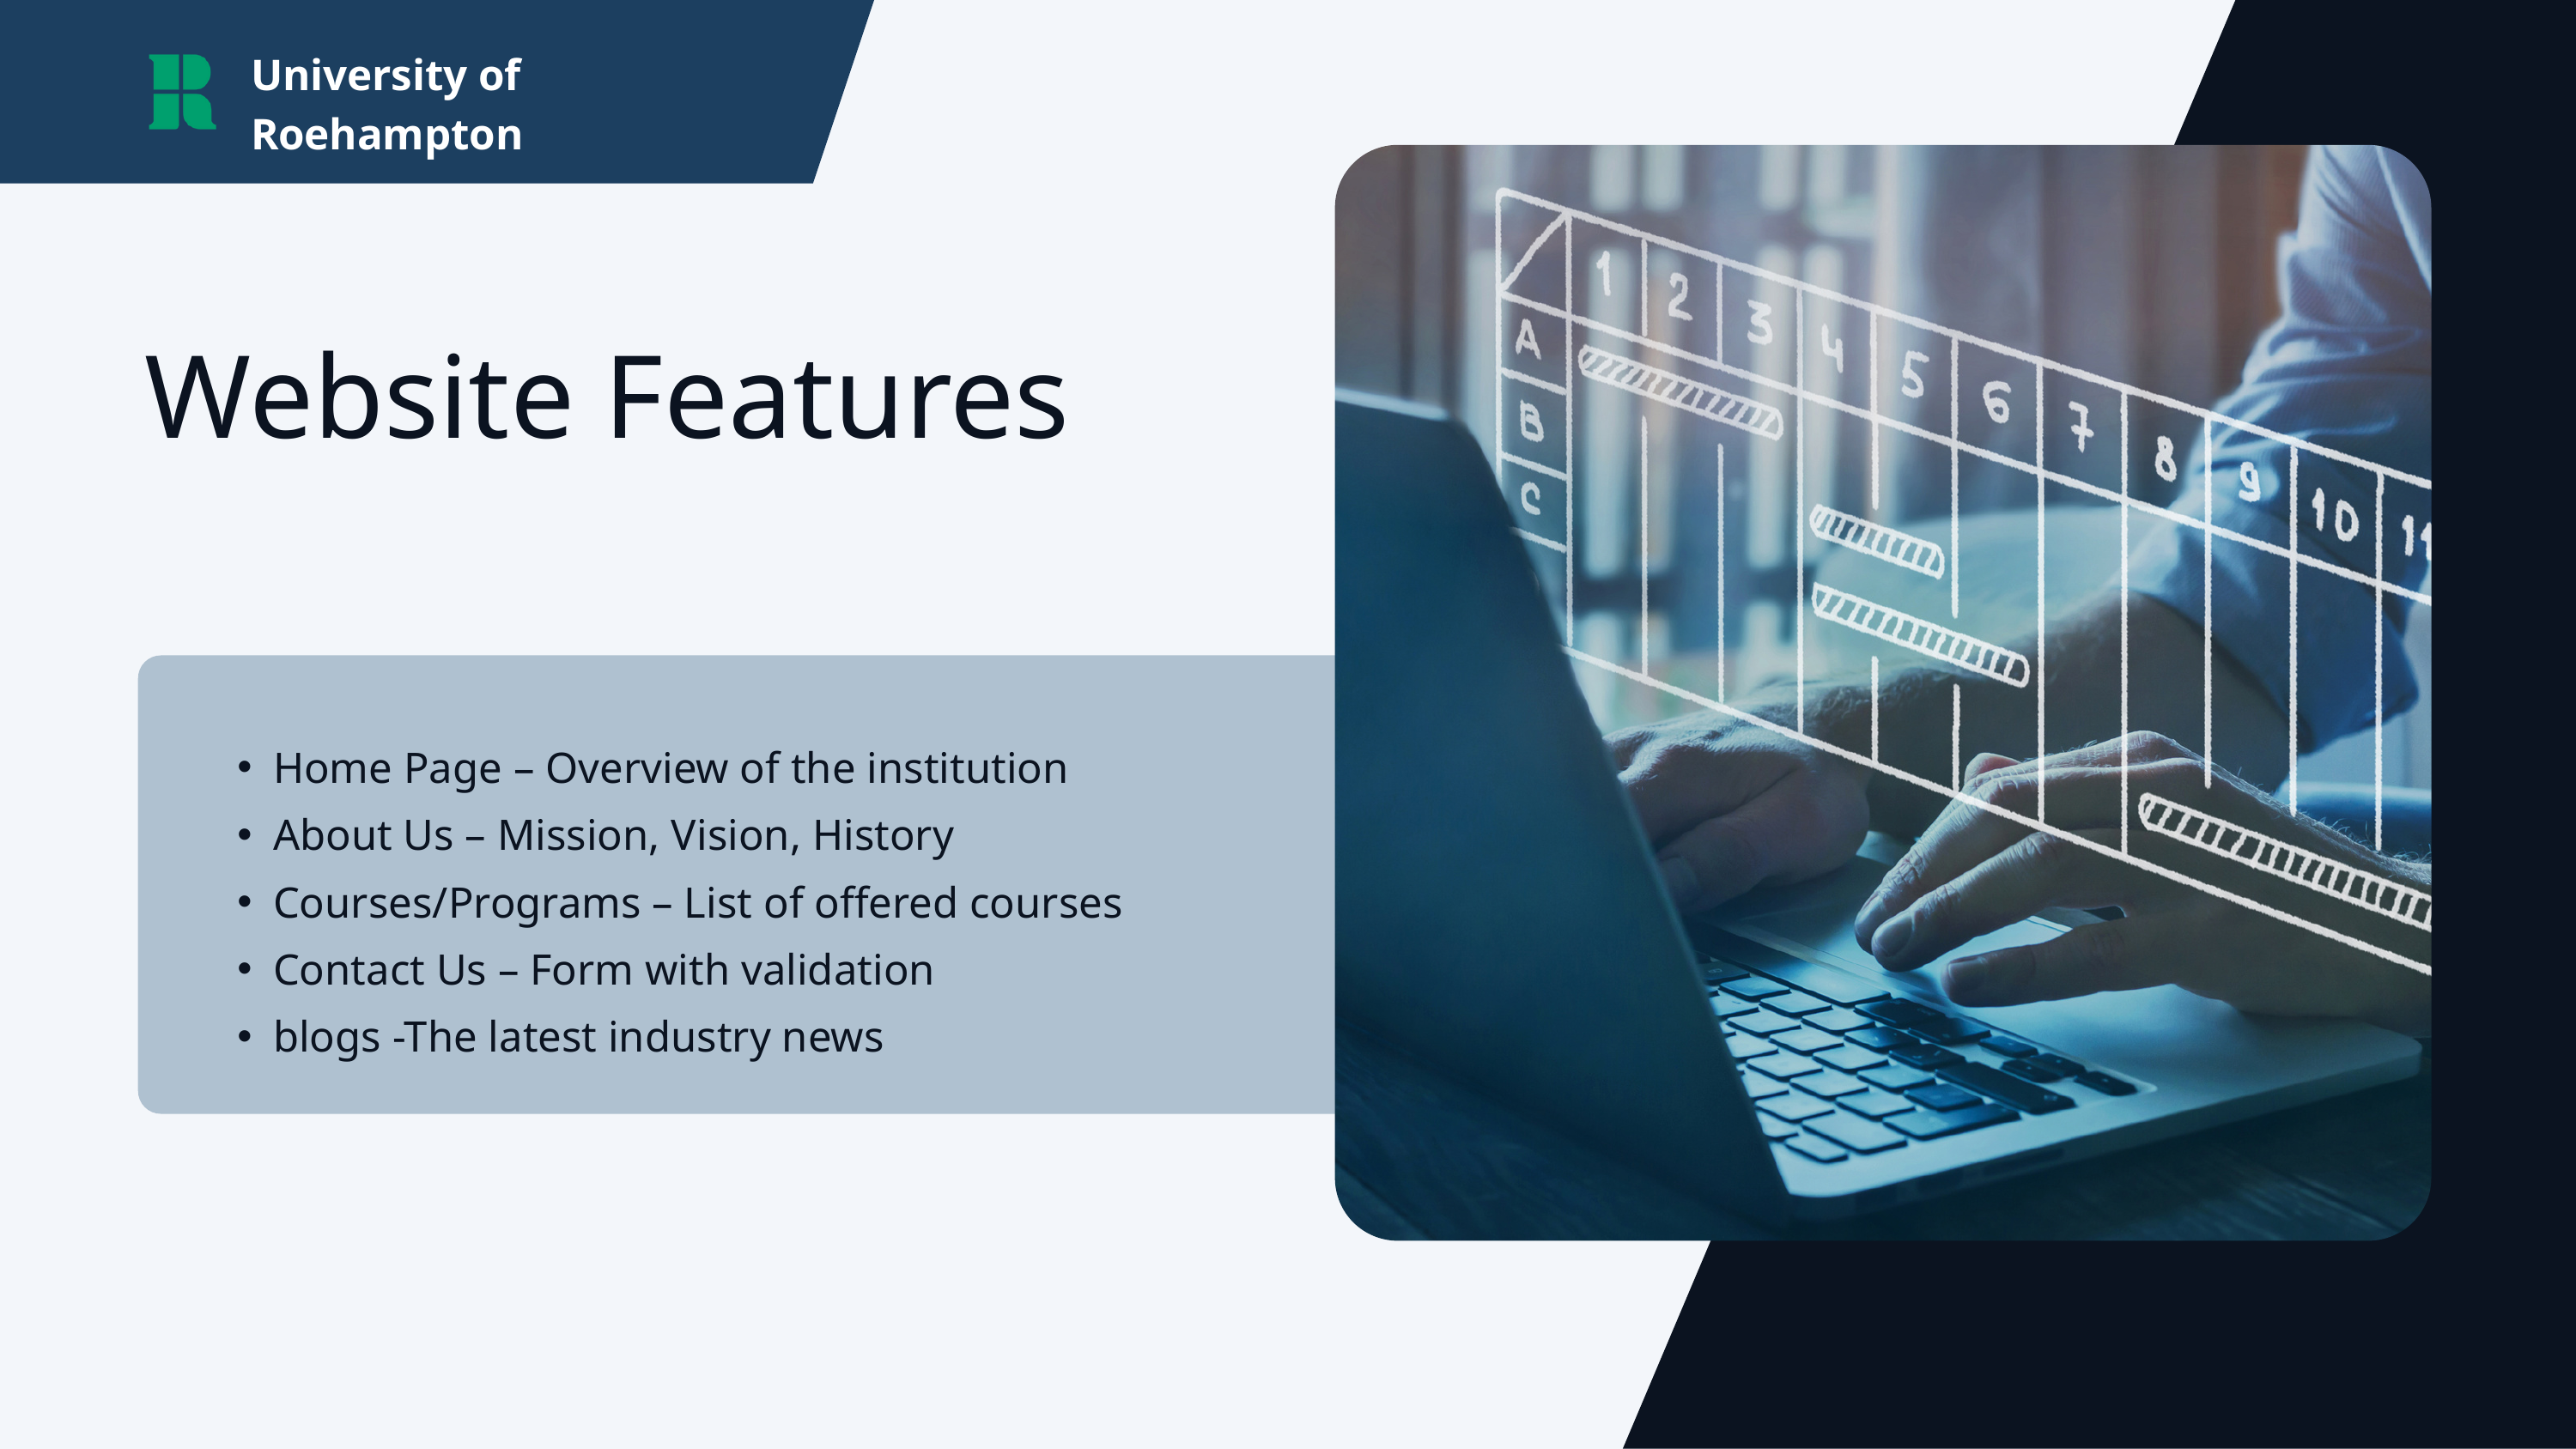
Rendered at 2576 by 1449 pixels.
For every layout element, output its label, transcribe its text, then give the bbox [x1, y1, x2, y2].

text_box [0, 0, 875, 184]
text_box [1334, 144, 2432, 1241]
text_box Website Features [144, 312, 1210, 461]
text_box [1622, 0, 2576, 1449]
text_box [137, 655, 1330, 1114]
